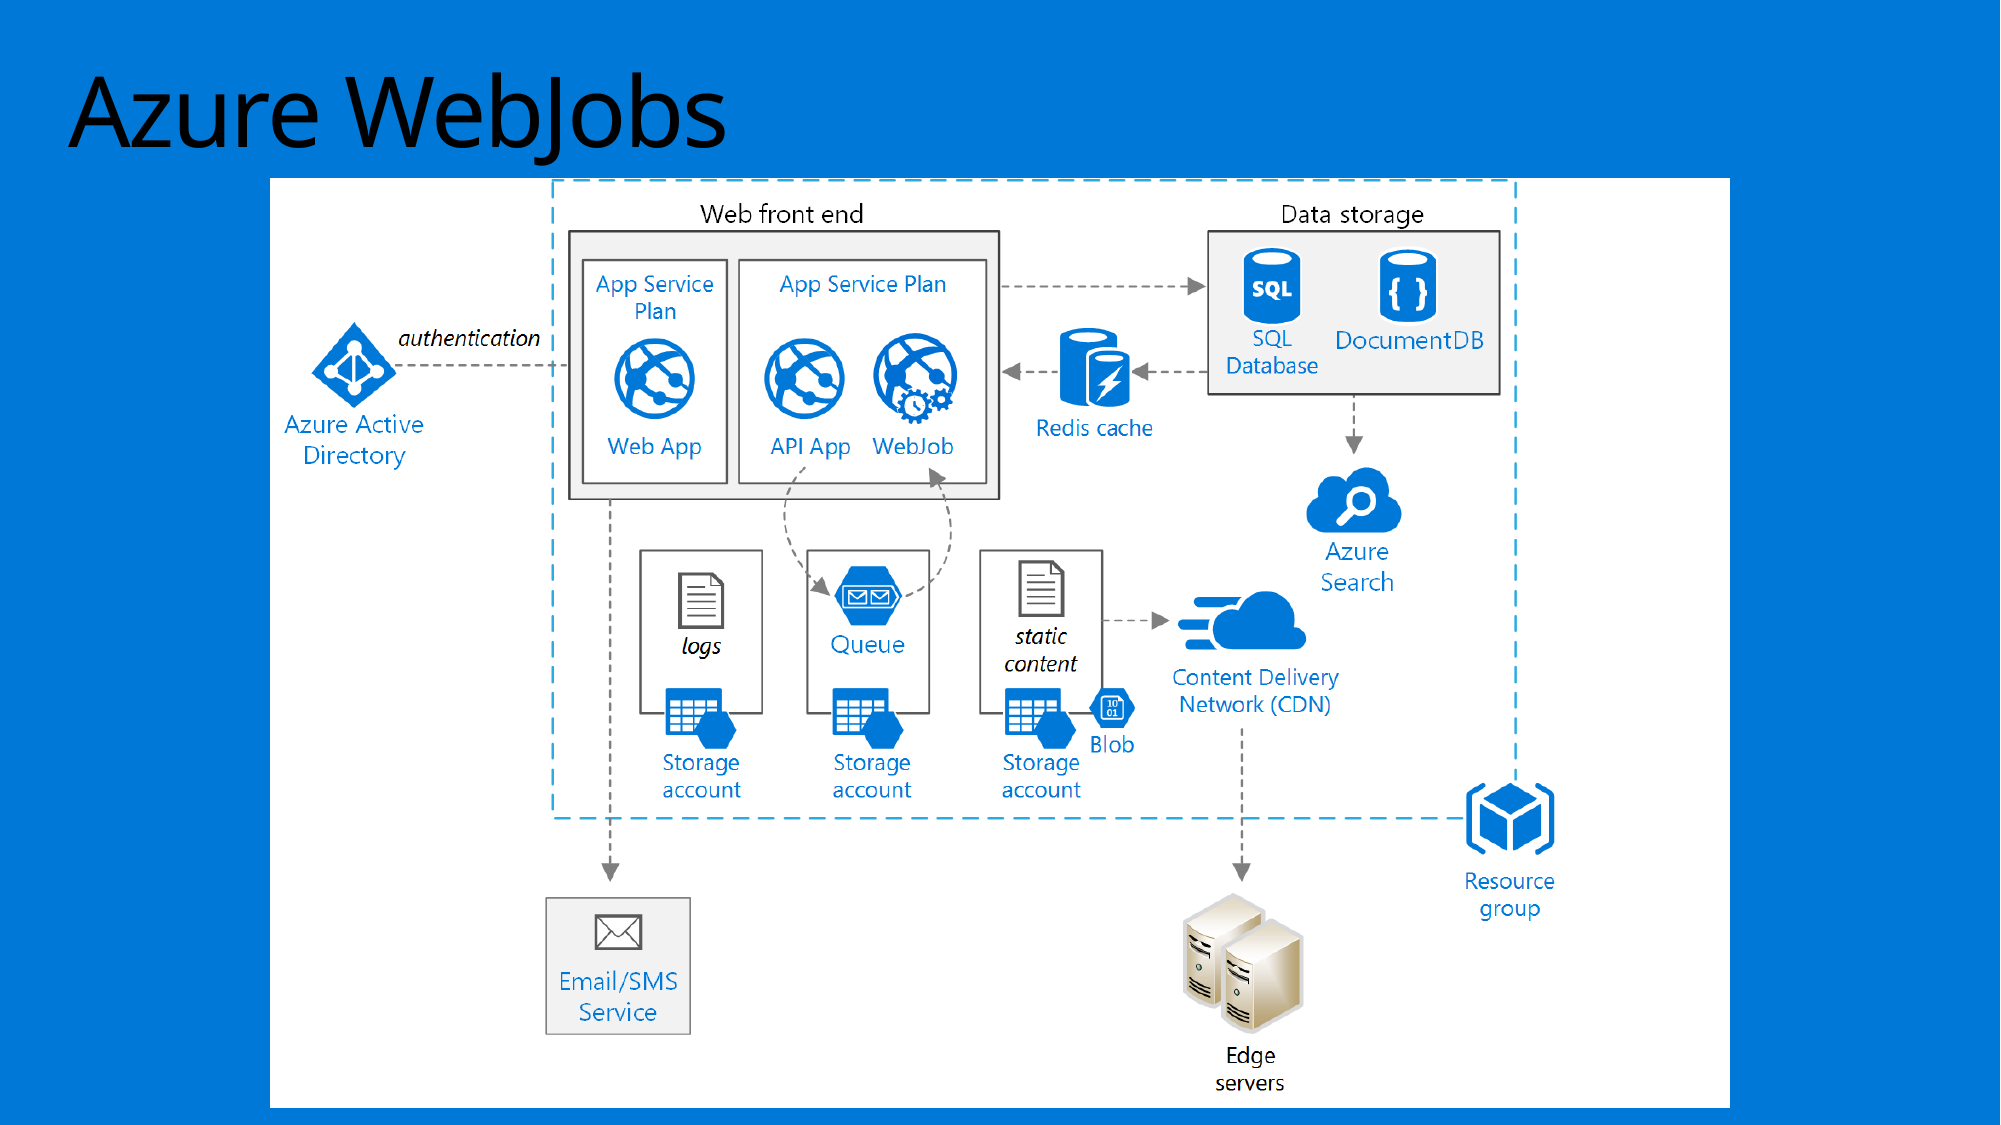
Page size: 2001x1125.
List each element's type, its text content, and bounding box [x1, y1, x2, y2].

picture [269, 178, 1730, 1108]
title Azure WebJobs [44, 47, 1957, 196]
